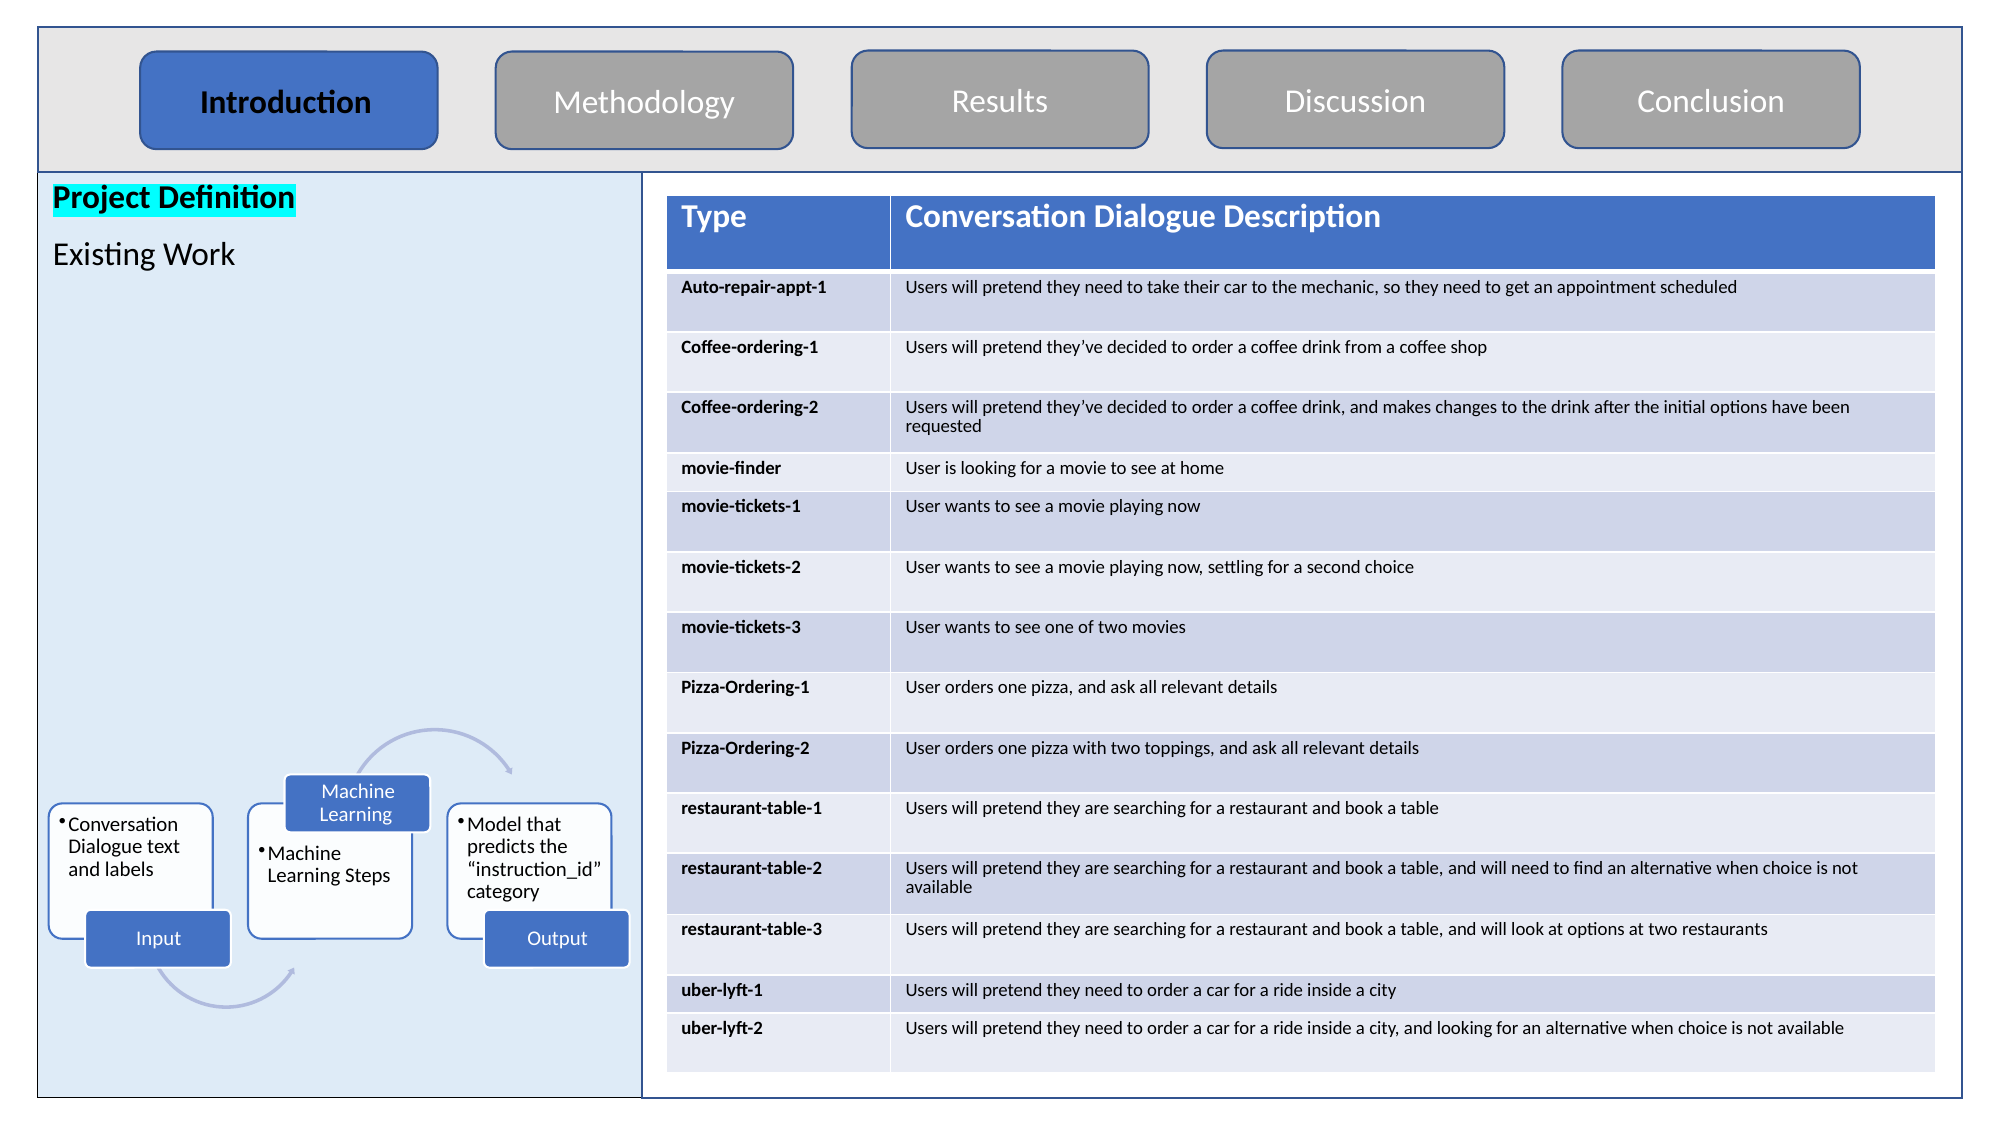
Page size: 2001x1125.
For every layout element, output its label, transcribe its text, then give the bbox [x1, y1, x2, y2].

table_cell User wants to see a movie playing now [891, 492, 1935, 551]
table_cell Pizza-Ordering-1 [667, 673, 890, 732]
table_cell Auto-repair-appt-1 [667, 274, 890, 331]
table_cell Users will pretend they’ve decided to order a coffee drink from a coffee shop [891, 333, 1935, 391]
table_cell movie-finder [667, 454, 890, 491]
table_cell User is looking for a movie to see at home [891, 454, 1935, 491]
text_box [37, 27, 1963, 173]
table_cell User wants to see one of two movies [891, 613, 1935, 672]
table_cell restaurant-table-1 [667, 794, 890, 852]
table_cell Coffee-ordering-1 [667, 333, 890, 391]
text_box [641, 173, 1963, 1099]
table_cell User orders one pizza, and ask all relevant details [891, 673, 1935, 732]
table_cell Users will pretend they are searching for a restaurant and book a table, and will look at options at two restaurants [891, 915, 1935, 974]
table_cell Users will pretend they’ve decided to order a coffee drink, and makes changes to the drink after the initial options have been requested [891, 393, 1935, 452]
table_cell Users will pretend they are searching for a restaurant and book a table [891, 794, 1935, 852]
table_cell uber-lyft-1 [667, 976, 890, 1012]
table_cell movie-tickets-3 [667, 613, 890, 672]
table_cell Coffee-ordering-2 [667, 393, 890, 452]
table_cell uber-lyft-2 [667, 1014, 890, 1072]
table_header Type [667, 196, 890, 269]
table_cell movie-tickets-1 [667, 492, 890, 551]
table_cell Users will pretend they need to take their car to the mechanic, so they need to get an appointment scheduled [891, 274, 1935, 331]
table_cell Pizza-Ordering-2 [667, 734, 890, 792]
list Project Definition Existing Work [37, 173, 641, 1098]
table_cell restaurant-table-3 [667, 915, 890, 974]
table_cell User wants to see a movie playing now, settling for a second choice [891, 553, 1935, 611]
table_header Conversation Dialogue Description [891, 196, 1935, 269]
table_cell restaurant-table-2 [667, 854, 890, 914]
table_cell Users will pretend they are searching for a restaurant and book a table, and will need to find an alternative when choice is not available [891, 854, 1935, 914]
table_cell movie-tickets-2 [667, 553, 890, 611]
table_cell Users will pretend they need to order a car for a ride inside a city [891, 976, 1935, 1012]
table_cell Users will pretend they need to order a car for a ride inside a city, and looking for an alternative when choice is not available [891, 1014, 1935, 1072]
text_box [48, 634, 631, 1108]
table_cell User orders one pizza with two toppings, and ask all relevant details [891, 734, 1935, 792]
